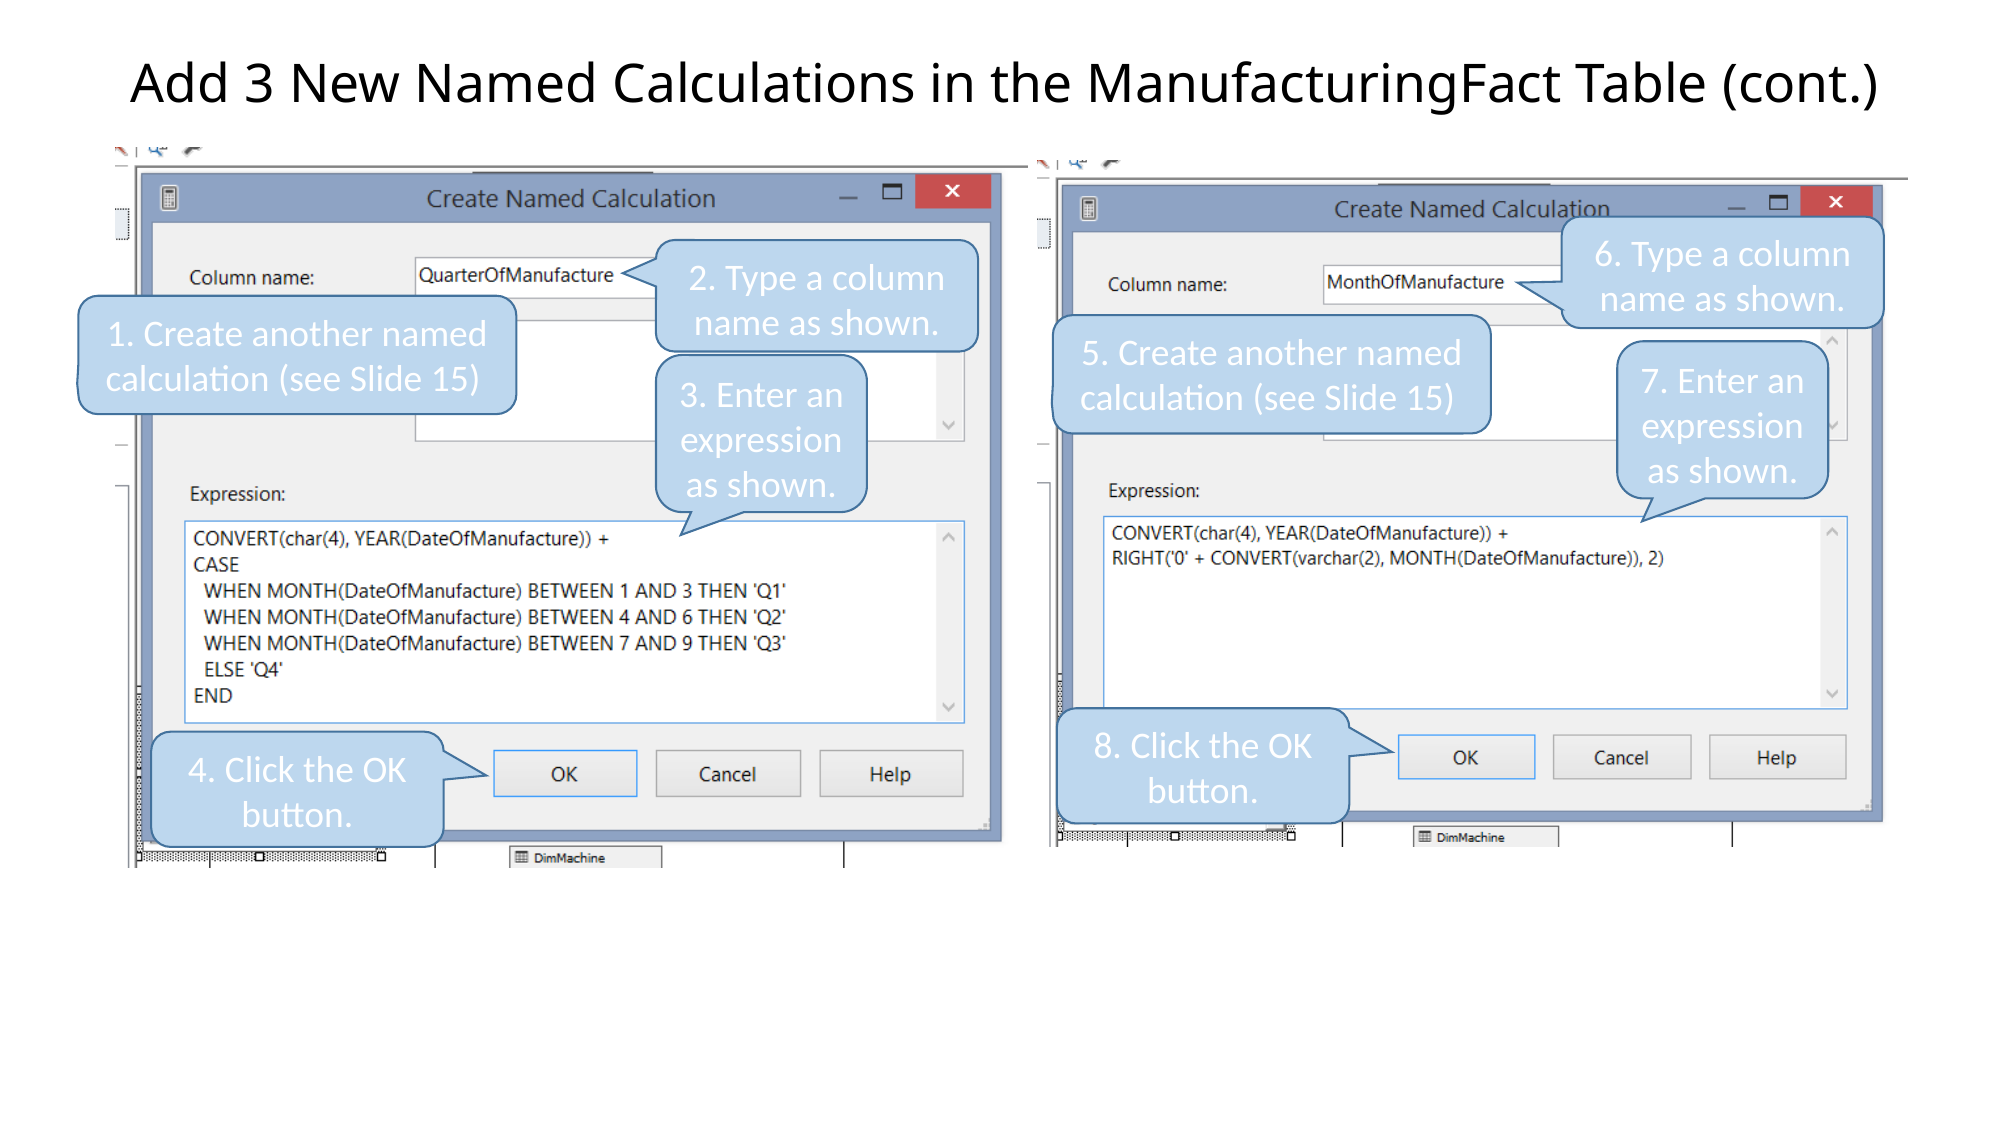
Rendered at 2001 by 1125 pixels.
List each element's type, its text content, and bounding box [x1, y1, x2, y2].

text_box Add 3 New Named Calculations in the ManufacturingFact Table (cont.) [115, 23, 1918, 147]
text_box 1. Create another named calculation (see Slide 15) [76, 294, 115, 416]
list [115, 147, 1028, 868]
picture [1037, 160, 1908, 847]
